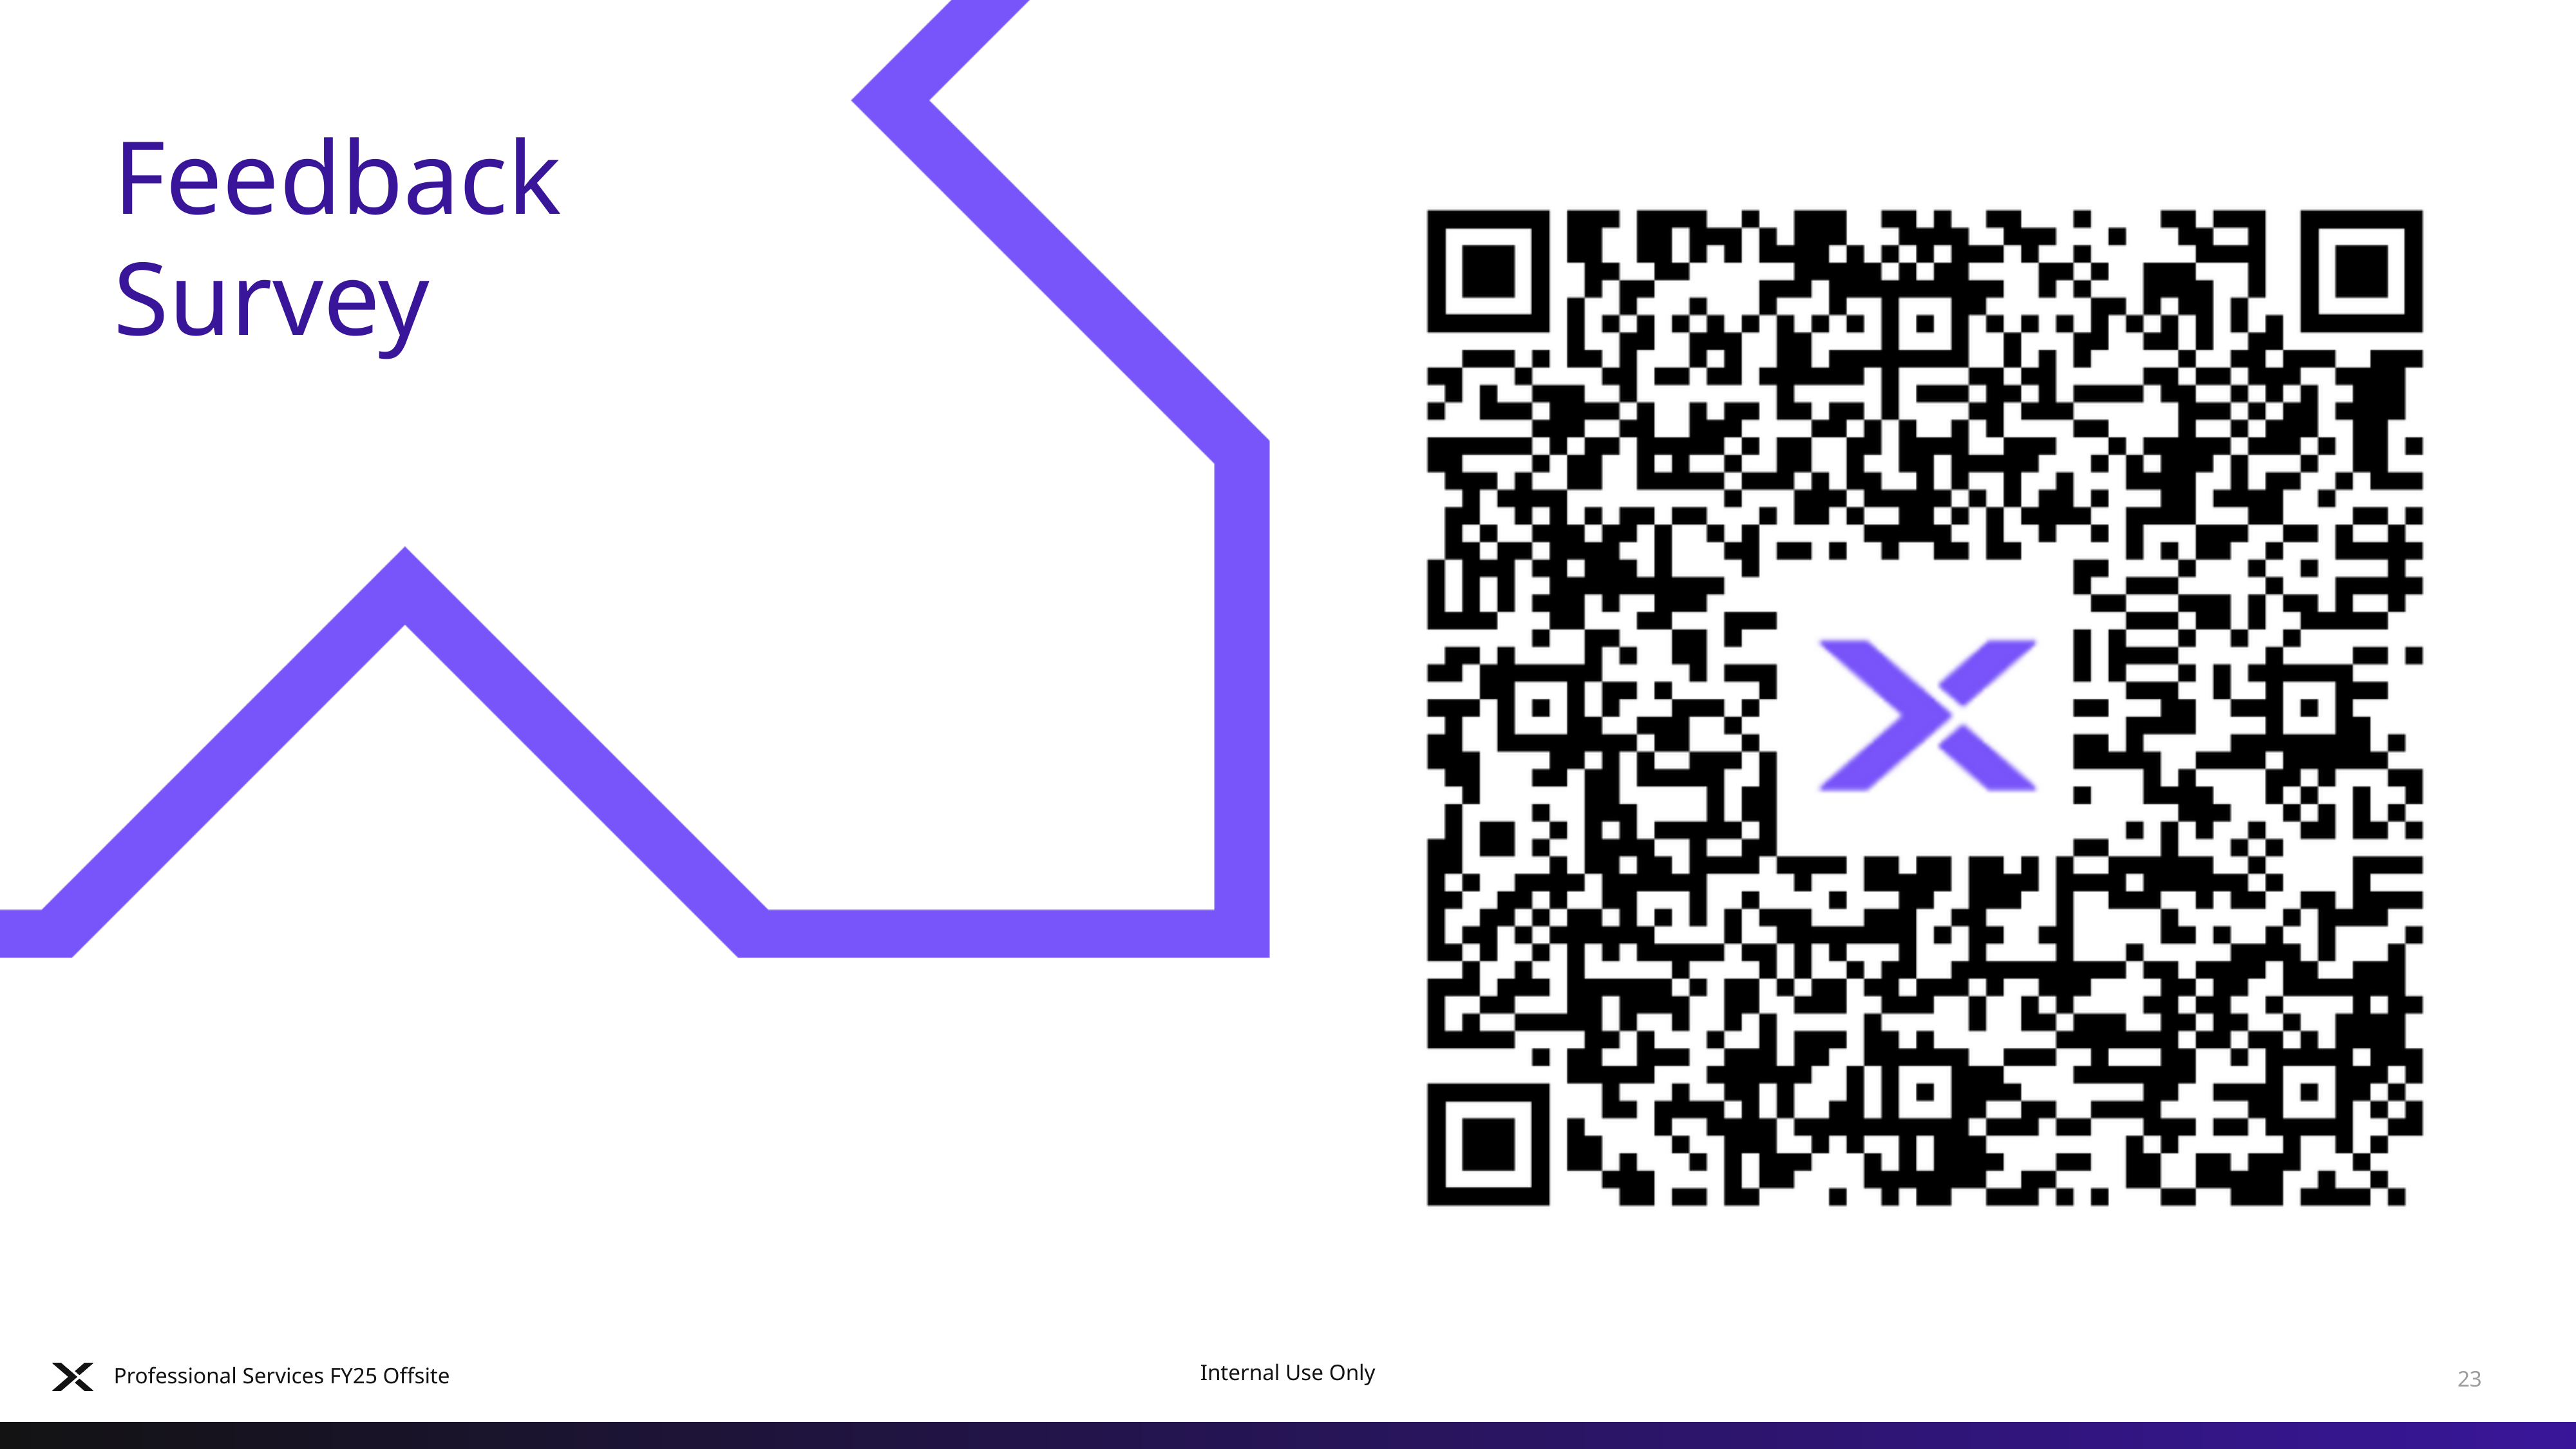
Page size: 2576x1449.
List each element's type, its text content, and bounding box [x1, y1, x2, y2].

picture [52, 1363, 93, 1391]
slide_number 23 [2458, 1338, 2576, 1423]
footer Professional Services FY25 Offsite [113, 1331, 828, 1423]
title Feedback Survey [113, 113, 828, 811]
picture [1392, 176, 2458, 1242]
picture [0, 0, 1270, 958]
